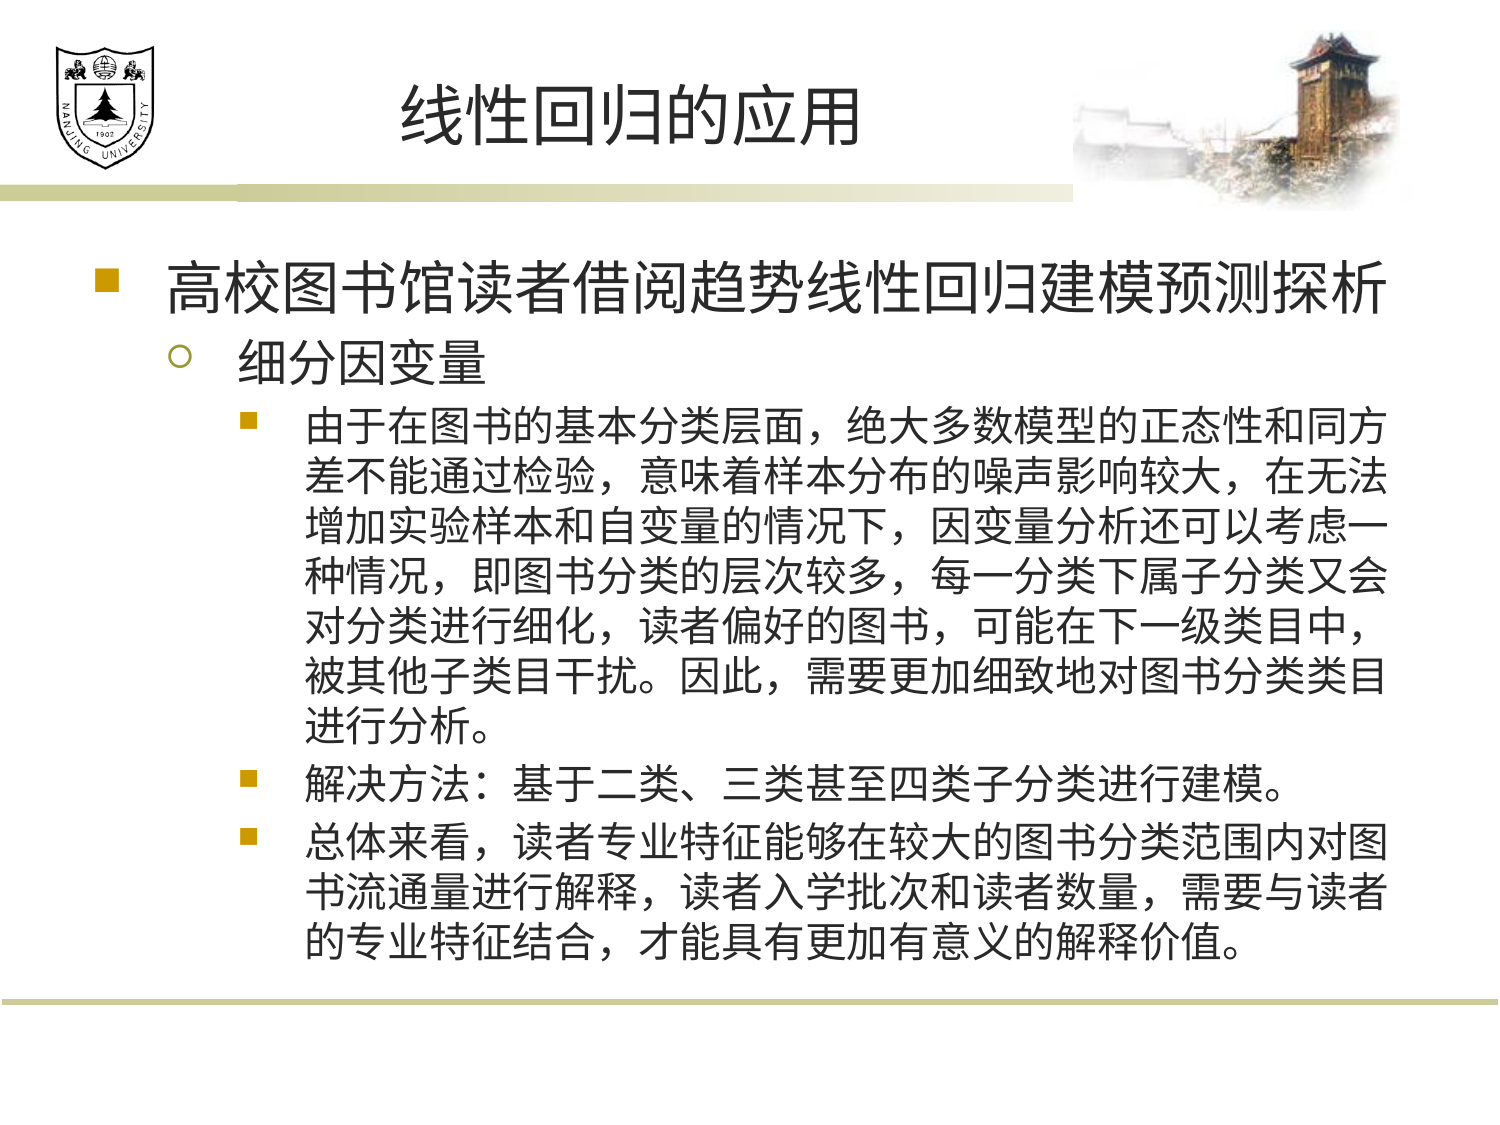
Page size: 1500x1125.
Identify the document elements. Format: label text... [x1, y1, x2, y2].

title 线性回归的应用 [171, 66, 1093, 161]
picture [50, 42, 160, 173]
picture [2, 999, 1498, 1005]
picture [1073, 30, 1400, 211]
list 高校图书馆读者借阅趋势线性回归建模预测探析 细分因变量 由于在图书的基本分类层面，绝大多数模型的正态性和同方差不能通过检验，意味着样本分布的噪声影响较大，在无法增加实验样本和自变量的情况下，因变量分析还可以考虑一种情况，即图书分类的层次较多，每一分类下属子分类又会对分类进行细化，读者偏好的图书，可能在下一级类目中，被其他子类目干扰。因此，需要更加细致地对图书分类类目进行分析。 解决方法：基于二类、三类甚至四类子分类进行建模。 总体来看，读者专业特征能够在较大的图书分类范围内对图书流通量进行解释，读者入学批次和读者数量，需要与读者的专业特征结合，才能具有更加有意义的解释价值。 [76, 243, 1413, 965]
